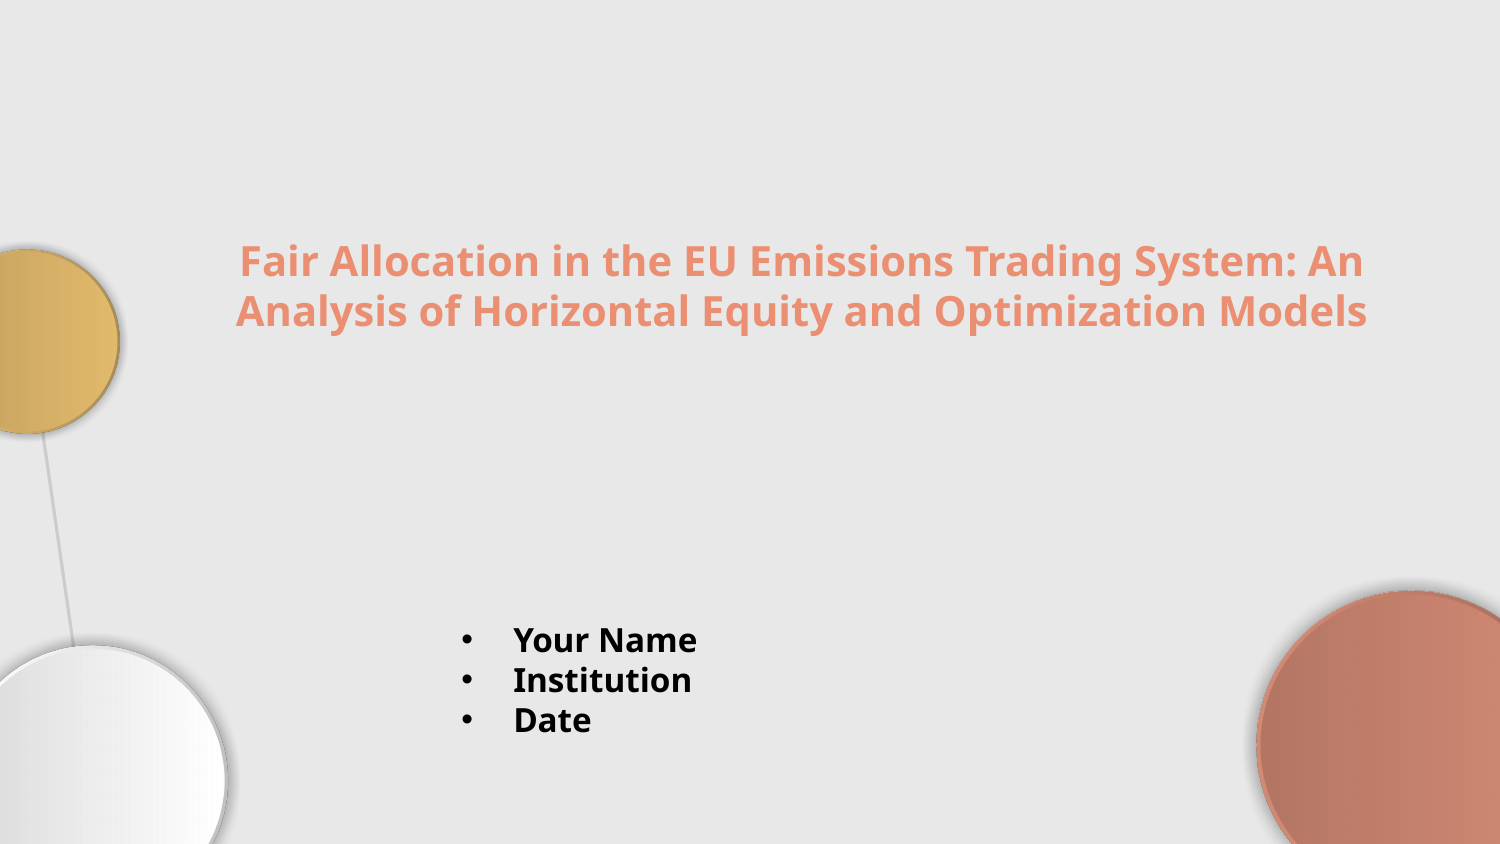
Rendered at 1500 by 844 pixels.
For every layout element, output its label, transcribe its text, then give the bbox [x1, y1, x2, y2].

subtitle Your Name Institution Date [423, 665, 1077, 734]
picture [0, 602, 271, 844]
title Fair Allocation in the EU Emissions Trading System: An Analysis of Horizontal Equity and Optimization Models [199, 184, 1405, 386]
picture [0, 220, 149, 463]
picture [1207, 541, 1500, 844]
